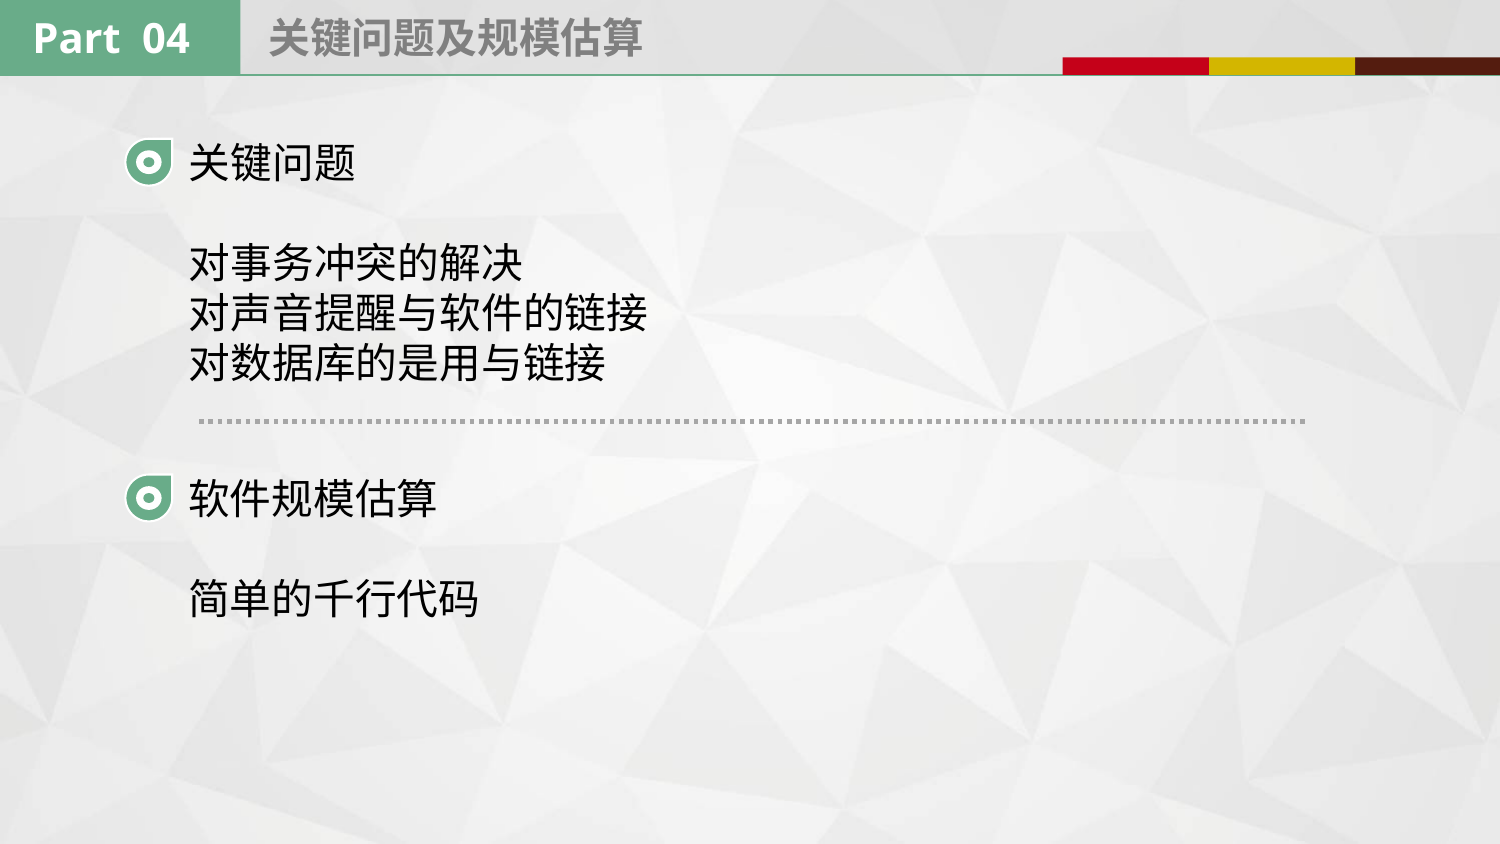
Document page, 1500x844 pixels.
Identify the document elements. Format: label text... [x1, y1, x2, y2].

text_box [241, 0, 1500, 74]
text_box [1061, 56, 1210, 74]
picture [0, 76, 1500, 844]
text_box [1210, 56, 1356, 74]
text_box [125, 474, 173, 522]
text_box [0, 0, 241, 74]
text_box 关键问题及规模估算 [254, 4, 659, 70]
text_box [125, 138, 173, 186]
text_box 软件规模估算 简单的千行代码 [173, 465, 1007, 631]
text_box 关键问题 对事务冲突的解决 对声音提醒与软件的链接 对数据库的是用与链接 [174, 129, 1009, 395]
text_box [1356, 56, 1500, 74]
text_box Part 04 [17, 4, 254, 70]
